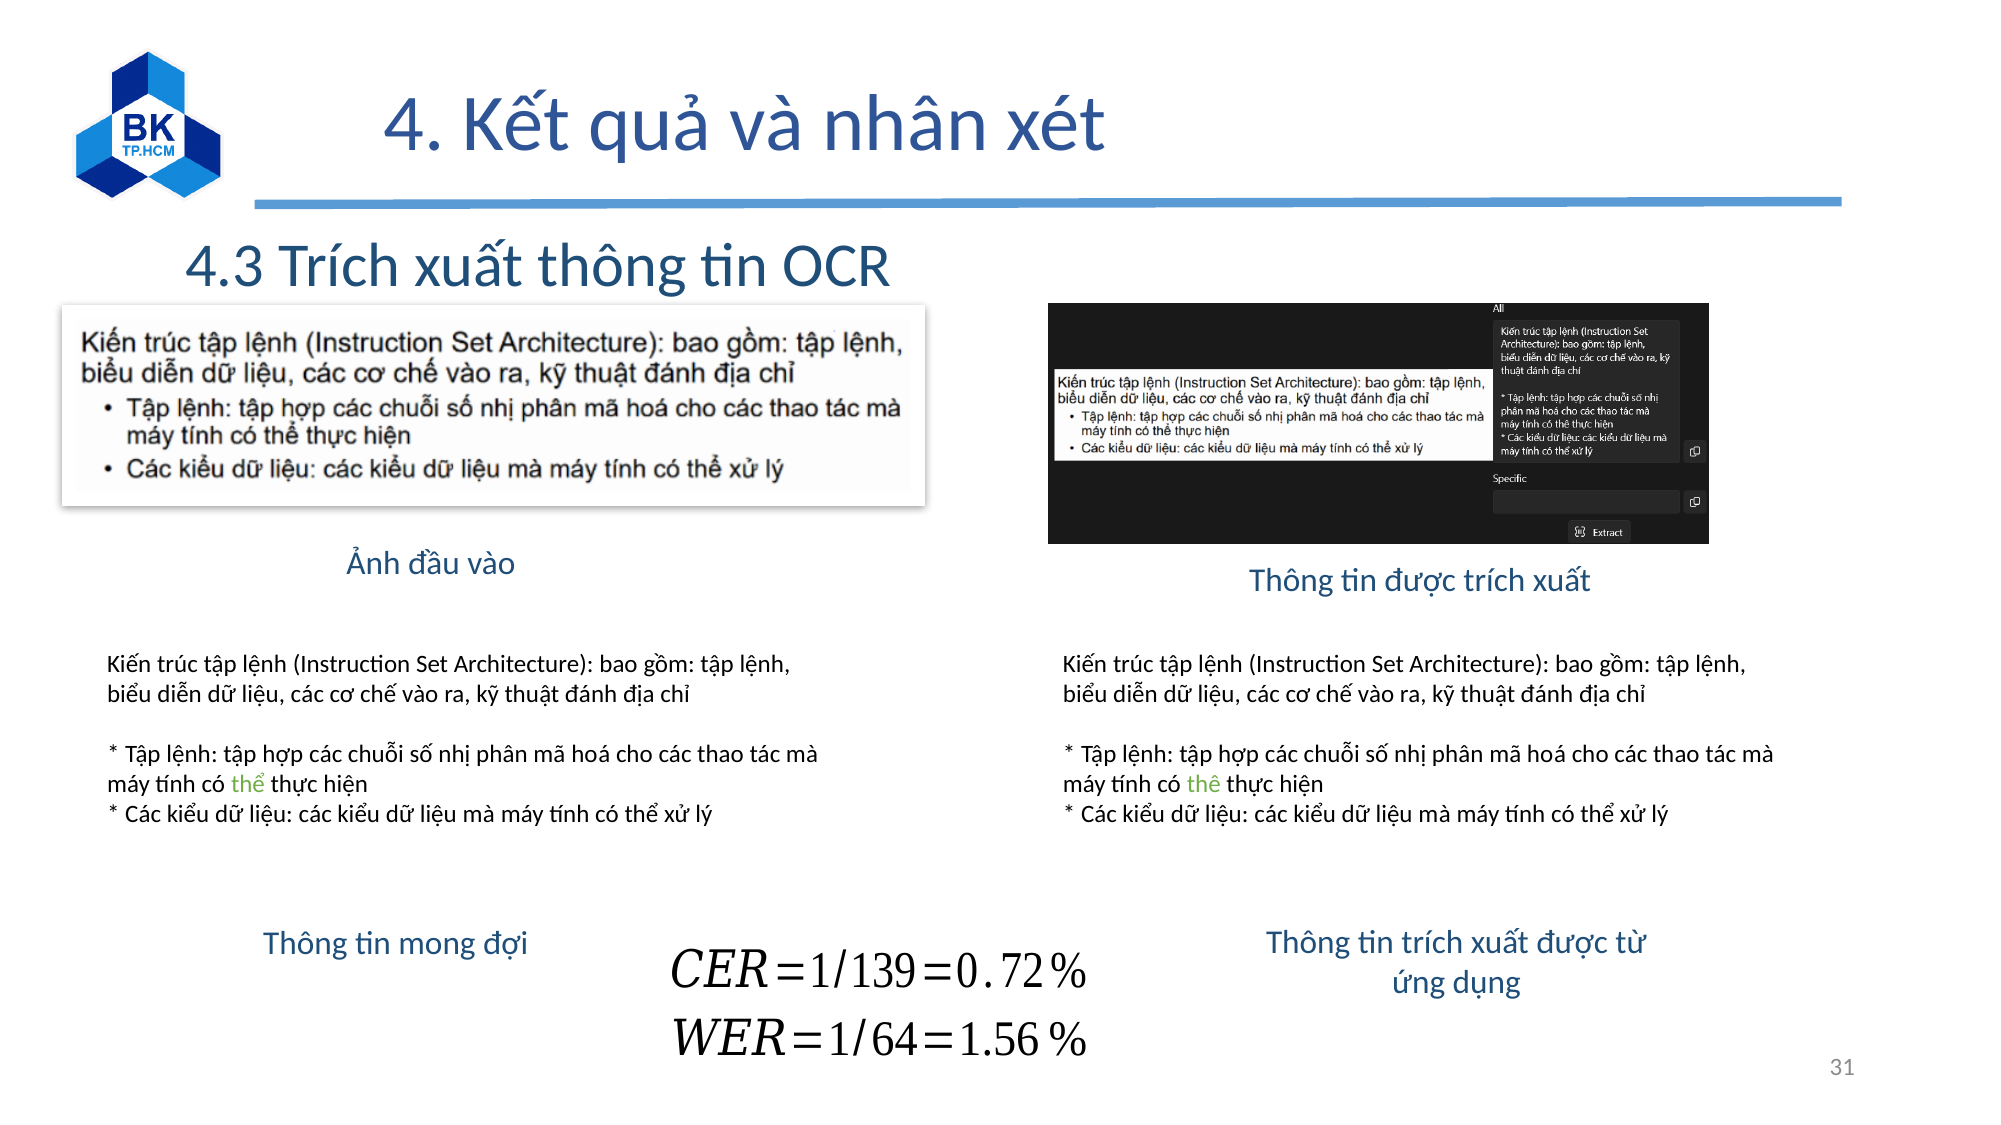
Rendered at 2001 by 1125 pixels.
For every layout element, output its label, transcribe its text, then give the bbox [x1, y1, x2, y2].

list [72, 47, 225, 202]
text_box Kiến trúc tập lệnh (Instruction Set Architecture): bao gồm: tập lệnh, biểu diễn dữ liệu, các cơ chế vào ra, kỹ thuật đánh địa chỉ * Tập lệnh: tập hợp các chuỗi số nhị phân mã hoá cho các thao tác mà máy tính có thê thực hiện * Các kiểu dữ liệu: các kiểu dữ liệu mà máy tính có thể xử lý [1048, 640, 1851, 835]
picture [1048, 303, 1709, 544]
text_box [254, 201, 1842, 205]
text_box Kiến trúc tập lệnh (Instruction Set Architecture): bao gồm: tập lệnh, biểu diễn dữ liệu, các cơ chế vào ra, kỹ thuật đánh địa chỉ * Tập lệnh: tập hợp các chuỗi số nhị phân mã hoá cho các thao tác mà máy tính có thể thực hiện * Các kiểu dữ liệu: các kiểu dữ liệu mà máy tính có thể xử lý [92, 640, 895, 835]
text_box Thông tin mong đợi [223, 913, 568, 969]
text_box Ảnh đầu vào [290, 534, 571, 589]
slide_number 31 [1420, 1035, 1871, 1096]
text_box Thông tin trích xuất được từ ứng dụng [1248, 912, 1665, 1008]
title 4. Kết quả và nhân xét [368, 72, 1890, 176]
picture [76, 319, 911, 492]
text_box 4.3 Trích xuất thông tin OCR [170, 216, 1035, 307]
text_box Thông tin được trích xuất [1186, 550, 1654, 606]
